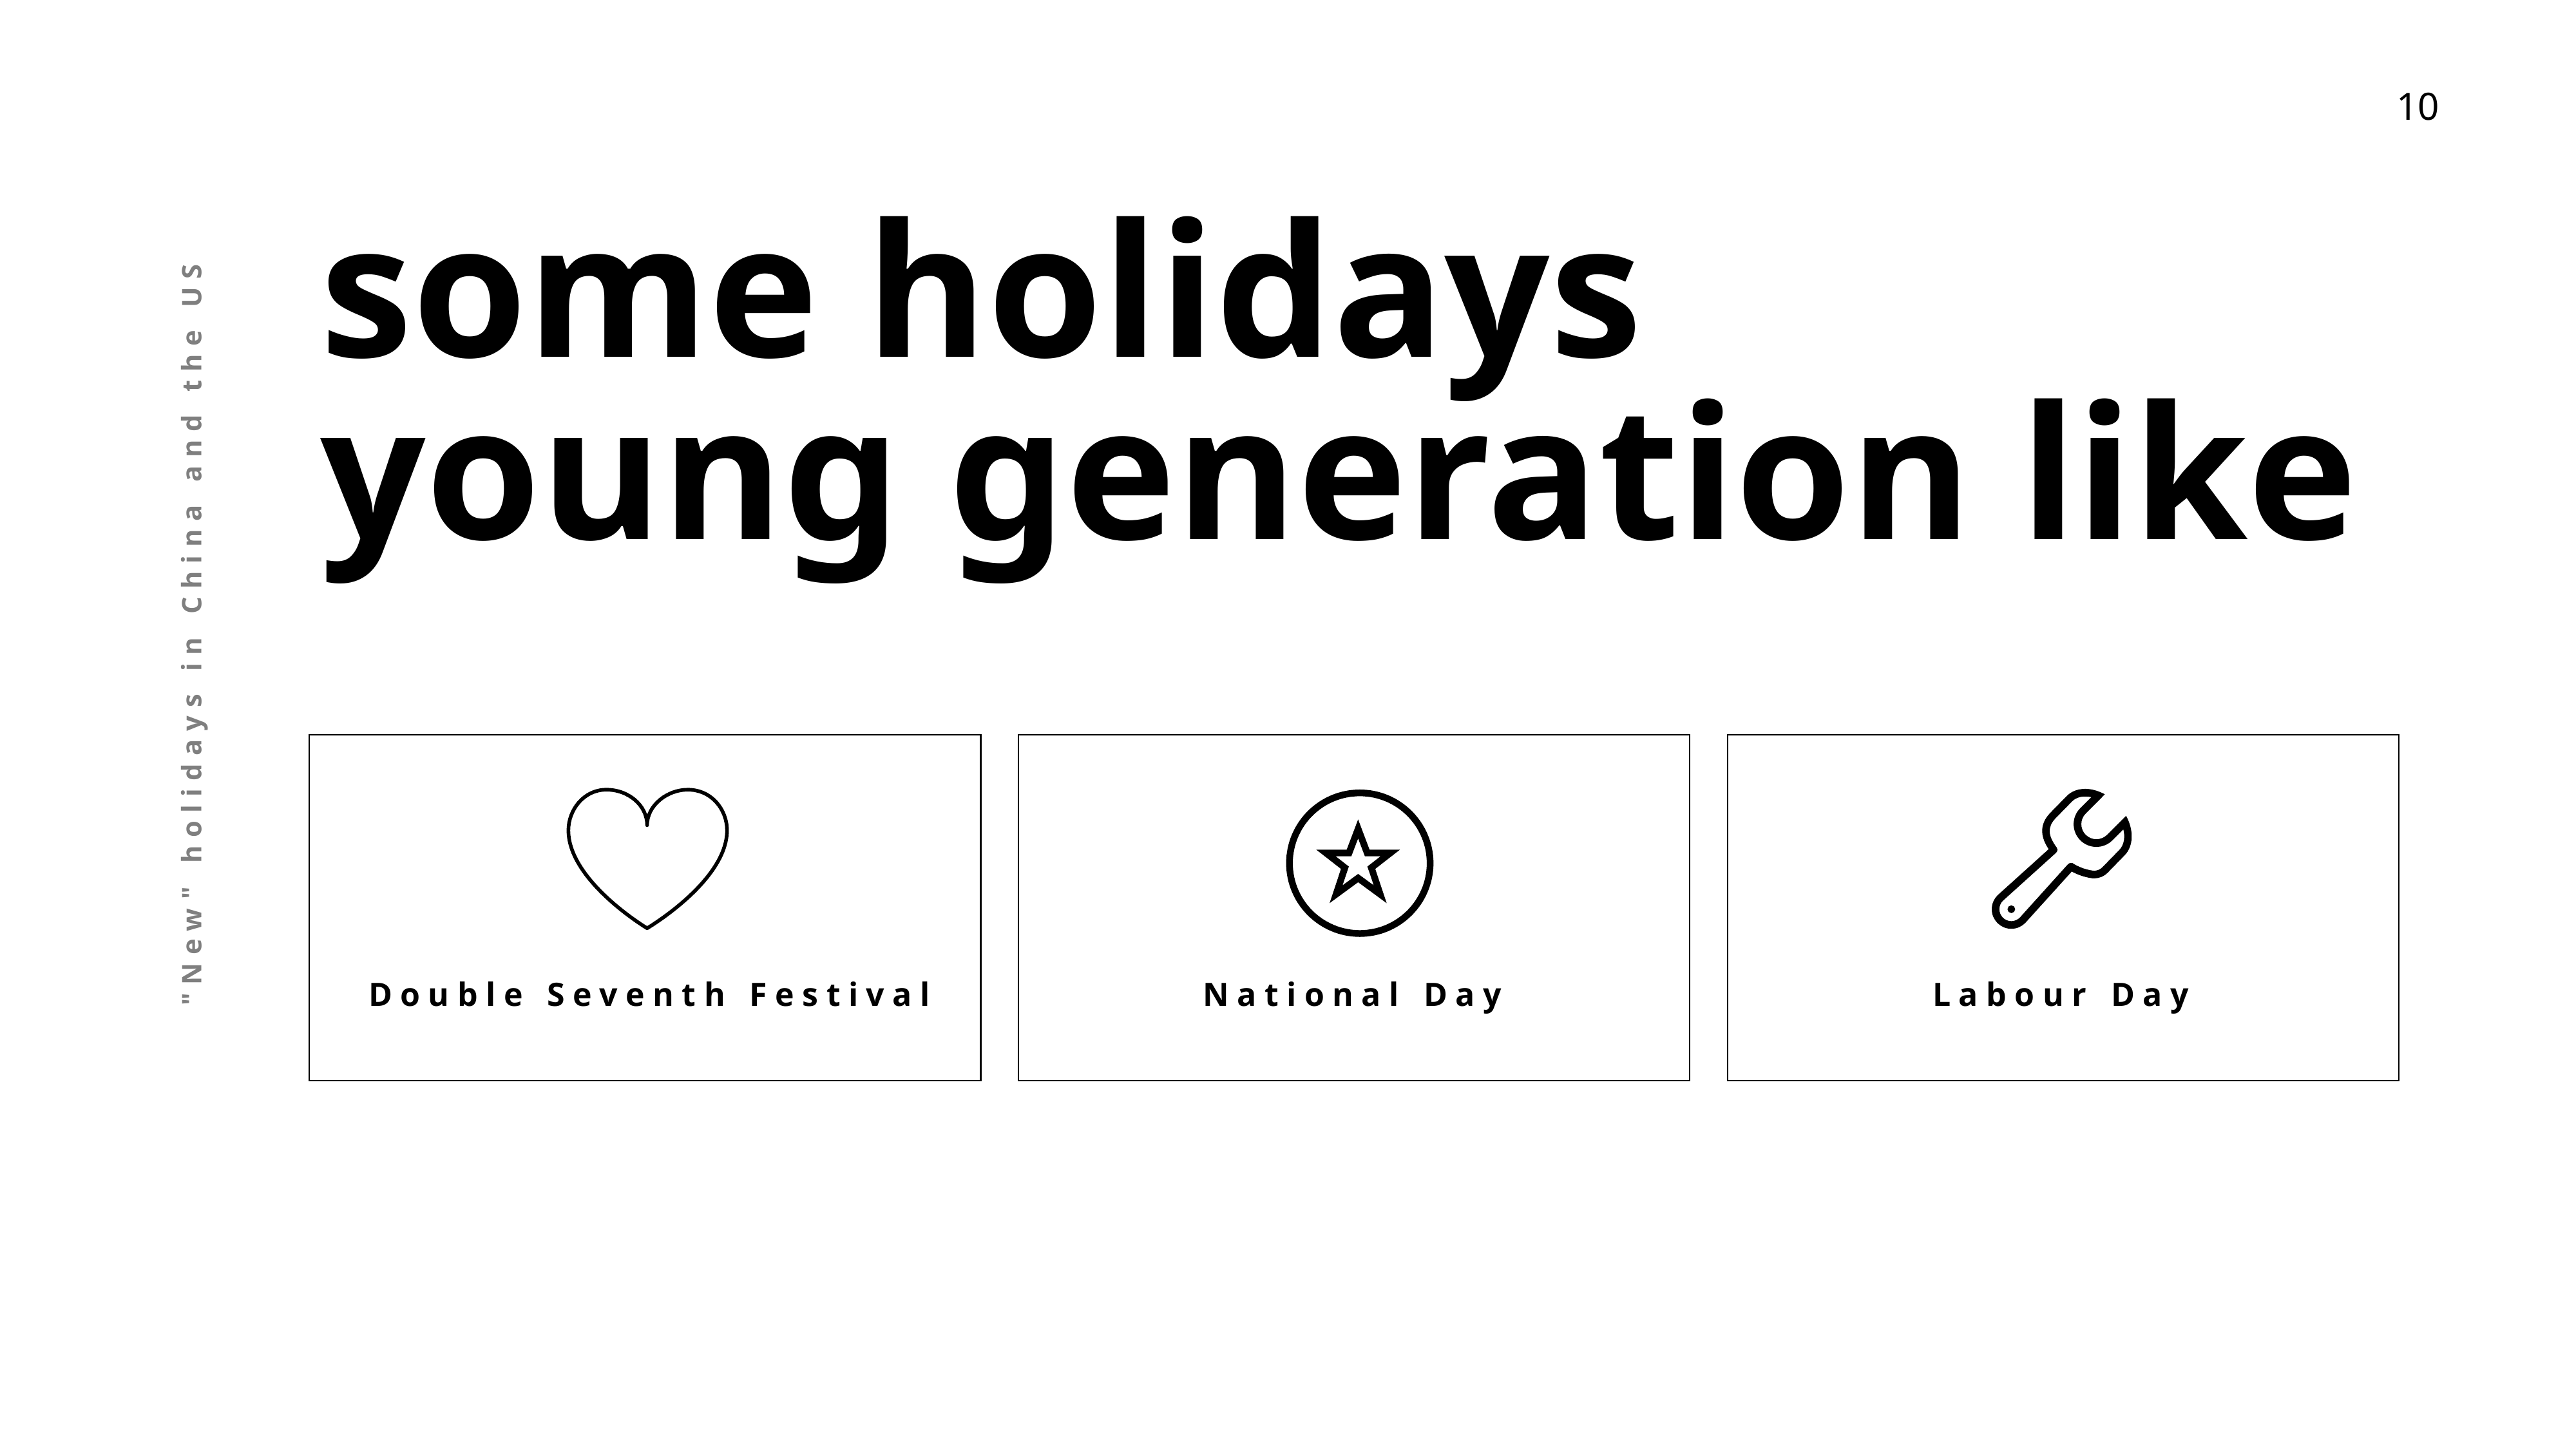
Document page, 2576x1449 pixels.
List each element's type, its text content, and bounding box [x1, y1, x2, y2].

text_box [309, 734, 982, 1081]
text_box some holidays young generation like [310, 207, 2401, 582]
text_box National Day [1193, 969, 1512, 1018]
text_box "New" holidays in China and the US [169, 207, 212, 1016]
text_box [568, 790, 727, 929]
text_box [1018, 734, 1690, 1081]
text_box [1992, 789, 2132, 929]
text_box Double Seventh Festival [359, 969, 940, 1018]
text_box Labour Day [1923, 969, 2199, 1018]
text_box [1727, 734, 2399, 1081]
